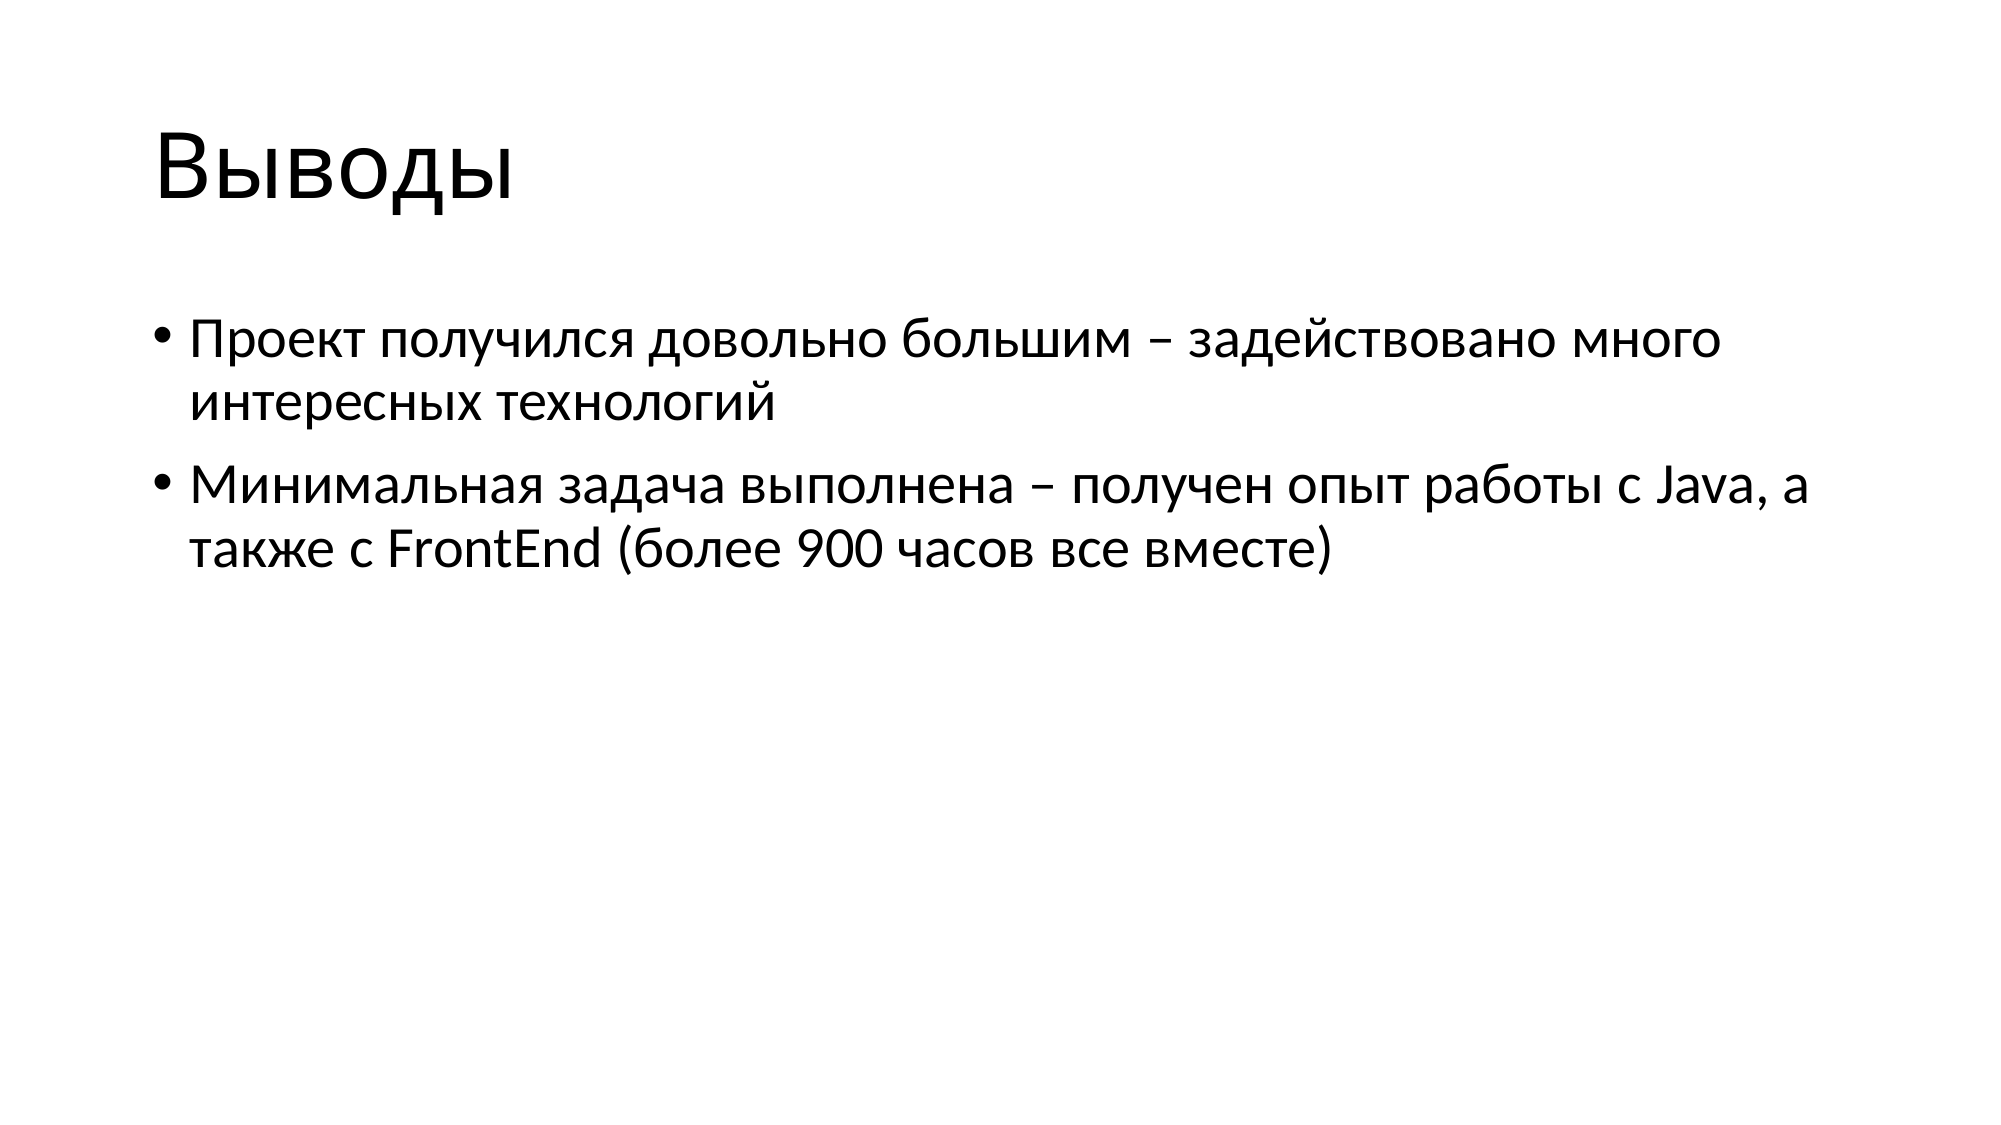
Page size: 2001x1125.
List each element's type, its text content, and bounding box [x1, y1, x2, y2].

title Выводы [137, 59, 1863, 278]
list Проект получился довольно большим – задействовано много интересных технологий Минимальная задача выполнена – получен опыт работы с Java, а также с FrontEnd (более 900 часов все вместе) [137, 299, 1863, 1014]
